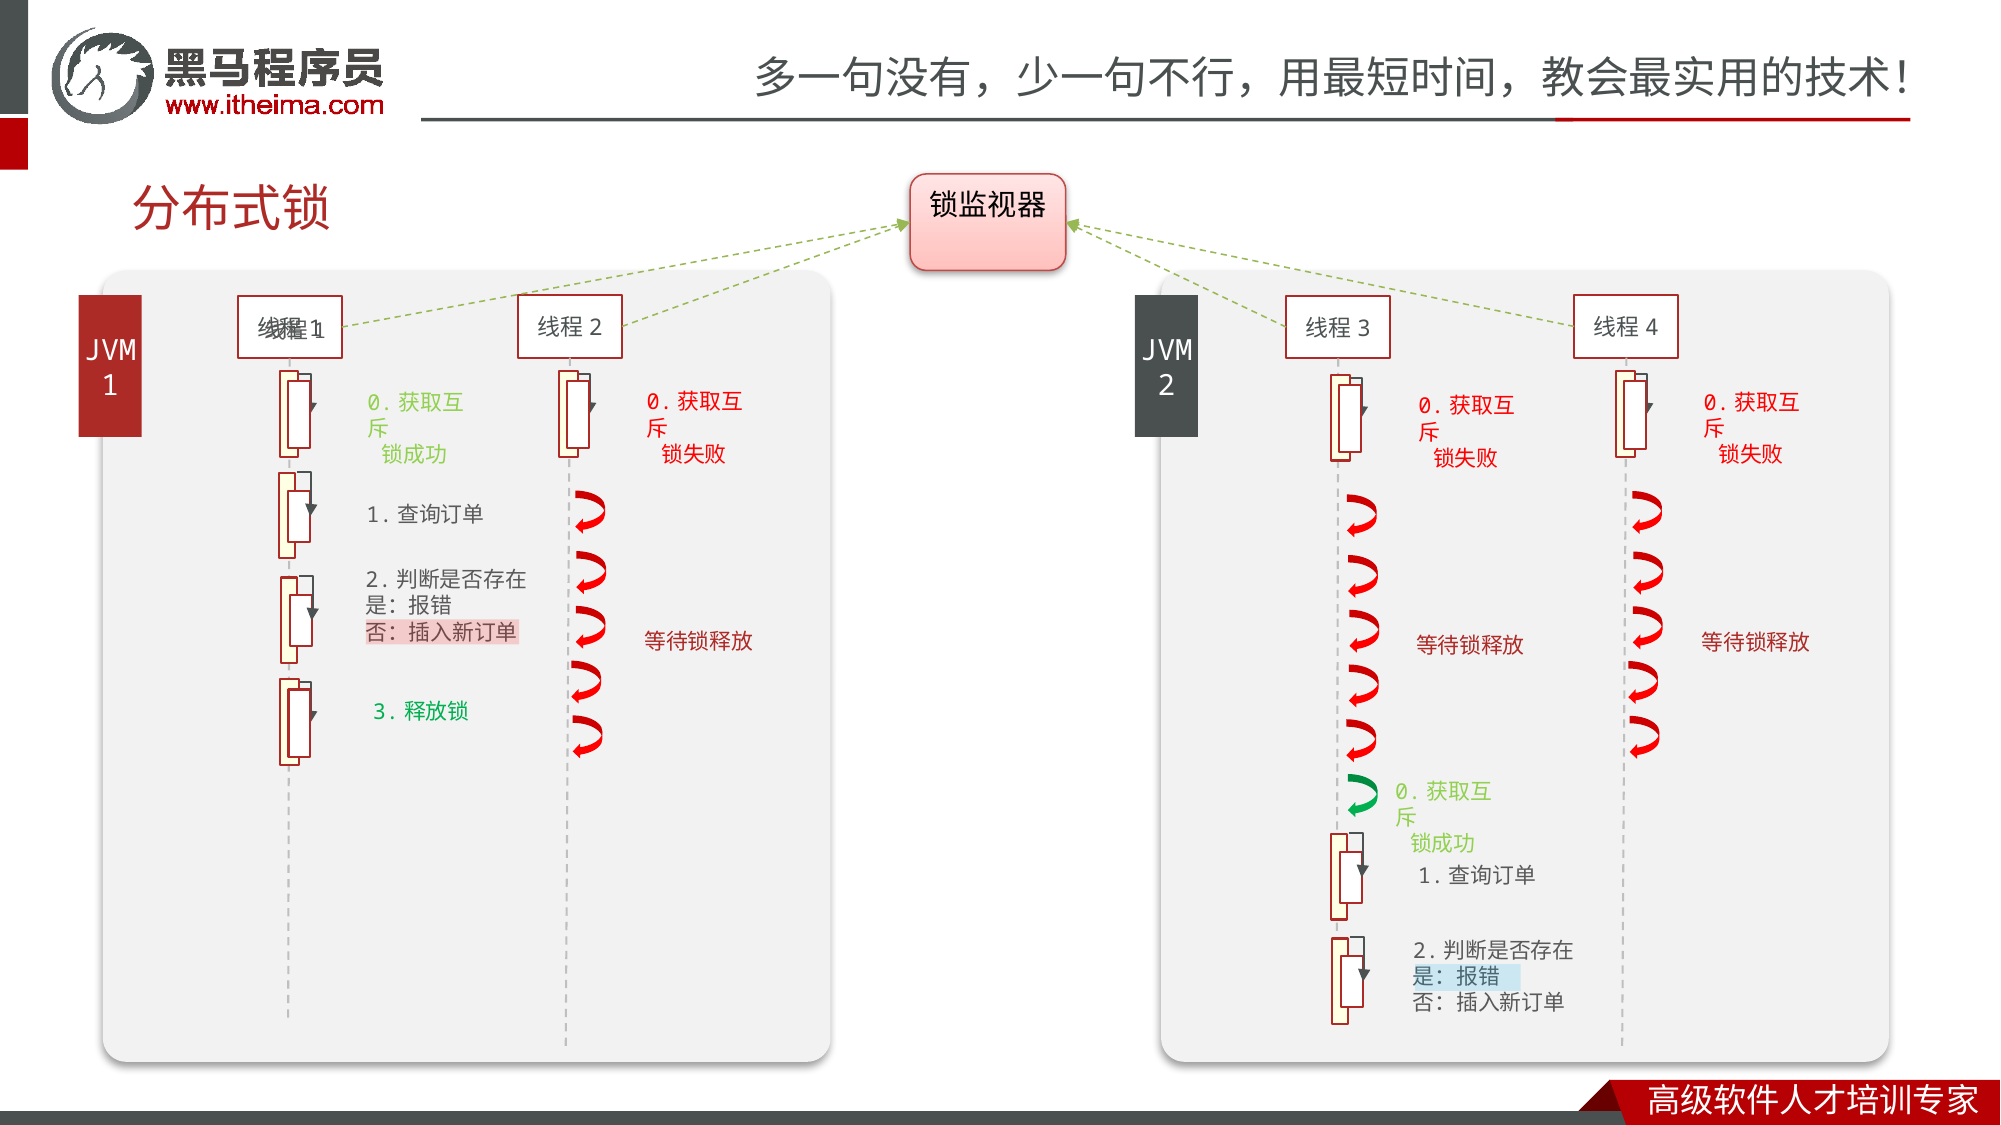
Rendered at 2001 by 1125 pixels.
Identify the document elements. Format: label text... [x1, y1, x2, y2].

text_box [562, 387, 604, 401]
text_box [1621, 407, 1627, 1047]
text_box 3.释放锁 [358, 690, 522, 732]
text_box [1632, 379, 1648, 386]
text_box 等待锁释放 [629, 620, 808, 662]
text_box [277, 504, 282, 561]
text_box [575, 379, 591, 386]
text_box [1340, 1009, 1350, 1026]
text_box 等待锁释放 [1686, 620, 1865, 662]
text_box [1065, 221, 1575, 327]
text_box [1343, 373, 1352, 383]
text_box 1.查询订单 [351, 493, 525, 535]
text_box [100, 268, 833, 1064]
text_box [1346, 662, 1381, 710]
text_box [294, 509, 312, 544]
text_box [278, 404, 282, 459]
text_box [575, 409, 591, 450]
text_box [364, 617, 521, 647]
text_box [1632, 488, 1665, 536]
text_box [282, 387, 325, 401]
text_box 锁监视器 [909, 173, 1067, 272]
text_box [575, 713, 605, 761]
text_box [1632, 451, 1637, 459]
text_box [575, 603, 608, 651]
text_box 0.获取互斥 锁成功 [1380, 770, 1527, 864]
text_box [277, 471, 282, 491]
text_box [565, 357, 571, 387]
text_box [1344, 492, 1379, 540]
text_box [1332, 848, 1378, 862]
text_box 0.获取互斥 锁失败 [1403, 384, 1550, 478]
text_box [1344, 717, 1379, 765]
text_box [294, 759, 301, 767]
text_box [294, 575, 299, 590]
text_box [1343, 870, 1364, 905]
text_box [575, 369, 580, 379]
text_box 2.判断是否存在 是：报错 否：插入新订单 [350, 558, 560, 652]
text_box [1621, 357, 1627, 387]
text_box [575, 549, 609, 597]
text_box [278, 369, 282, 391]
text_box [294, 613, 314, 648]
text_box [294, 687, 312, 694]
text_box [1343, 974, 1365, 1009]
text_box 0.获取互斥 锁成功 [352, 380, 499, 475]
text_box JVM1 [77, 293, 144, 439]
text_box [294, 369, 301, 379]
text_box [1159, 268, 1891, 1064]
text_box [575, 488, 608, 536]
text_box [1347, 607, 1382, 655]
text_box [1632, 604, 1665, 652]
text_box [294, 677, 301, 687]
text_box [1334, 952, 1380, 966]
text_box 线程3 [1284, 335, 1392, 360]
text_box [1343, 936, 1350, 951]
text_box 线程1 [249, 309, 349, 351]
text_box [294, 379, 312, 386]
text_box [1343, 413, 1363, 454]
text_box 线程4 [1572, 293, 1681, 360]
text_box [1343, 383, 1363, 390]
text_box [282, 591, 328, 605]
text_box [1632, 713, 1662, 761]
text_box [294, 409, 312, 451]
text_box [621, 221, 911, 327]
text_box [1345, 552, 1380, 600]
text_box [1632, 408, 1648, 451]
text_box 1.查询订单 [1403, 854, 1577, 896]
text_box 0.获取互斥 锁失败 [631, 380, 778, 474]
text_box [283, 696, 325, 710]
text_box [1632, 659, 1661, 706]
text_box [341, 221, 621, 328]
text_box [294, 648, 299, 665]
text_box 线程2 [516, 336, 624, 360]
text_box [281, 487, 327, 501]
text_box [1345, 771, 1380, 819]
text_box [1333, 391, 1376, 405]
text_box [294, 716, 312, 759]
text_box 0.获取互斥 锁失败 [1688, 381, 1835, 475]
text_box 2.判断是否存在 是：报错 否：插入新订单 [1398, 928, 1608, 1023]
text_box 线程1 [235, 294, 344, 360]
text_box [1413, 962, 1523, 993]
text_box 分布式锁 [116, 169, 1872, 245]
text_box [278, 677, 282, 703]
text_box [1343, 905, 1349, 922]
text_box JVM2 [1133, 337, 1200, 439]
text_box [565, 409, 571, 1047]
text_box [1619, 388, 1661, 402]
text_box [1343, 832, 1349, 847]
text_box [1343, 454, 1352, 463]
text_box [294, 451, 301, 459]
text_box [575, 450, 580, 459]
text_box [575, 658, 604, 706]
text_box [278, 707, 282, 767]
picture [50, 26, 384, 125]
text_box [1632, 369, 1637, 379]
text_box [1330, 973, 1335, 1026]
text_box [1632, 549, 1666, 597]
text_box 等待锁释放 [1401, 624, 1580, 666]
